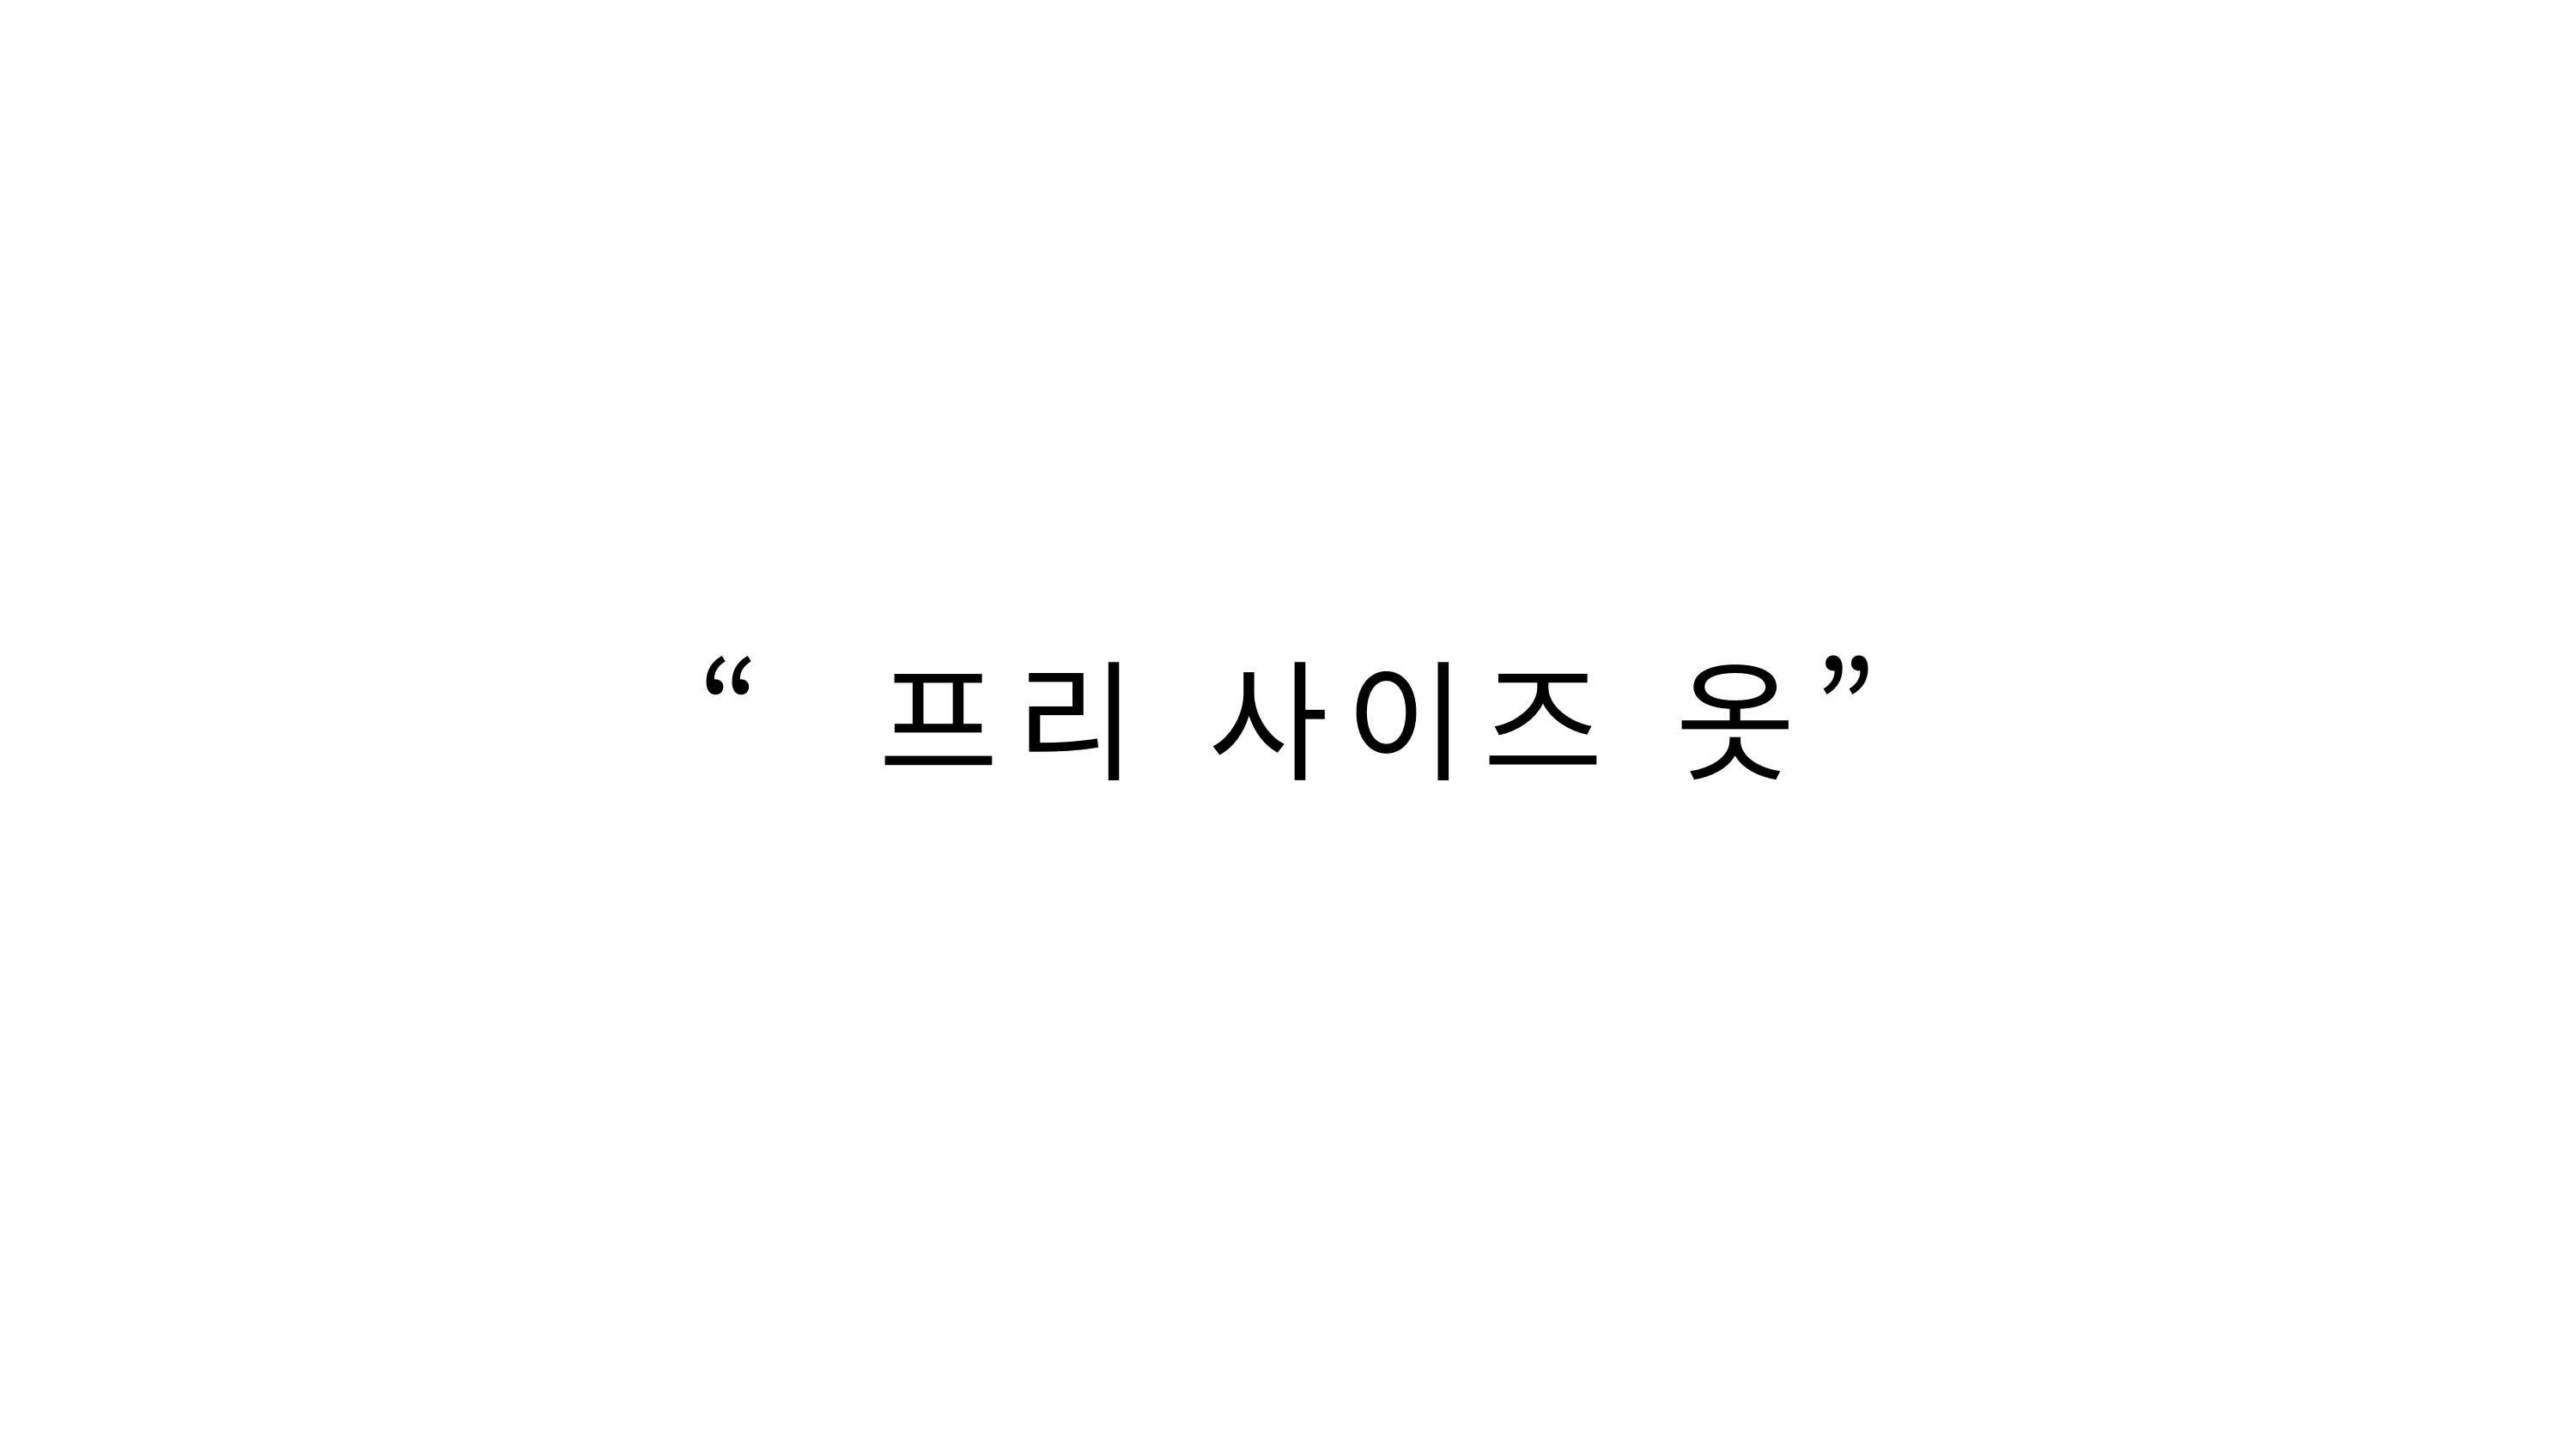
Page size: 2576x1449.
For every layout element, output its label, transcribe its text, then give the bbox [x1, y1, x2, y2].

text_box “프리 사이즈 옷” [249, 633, 2327, 815]
